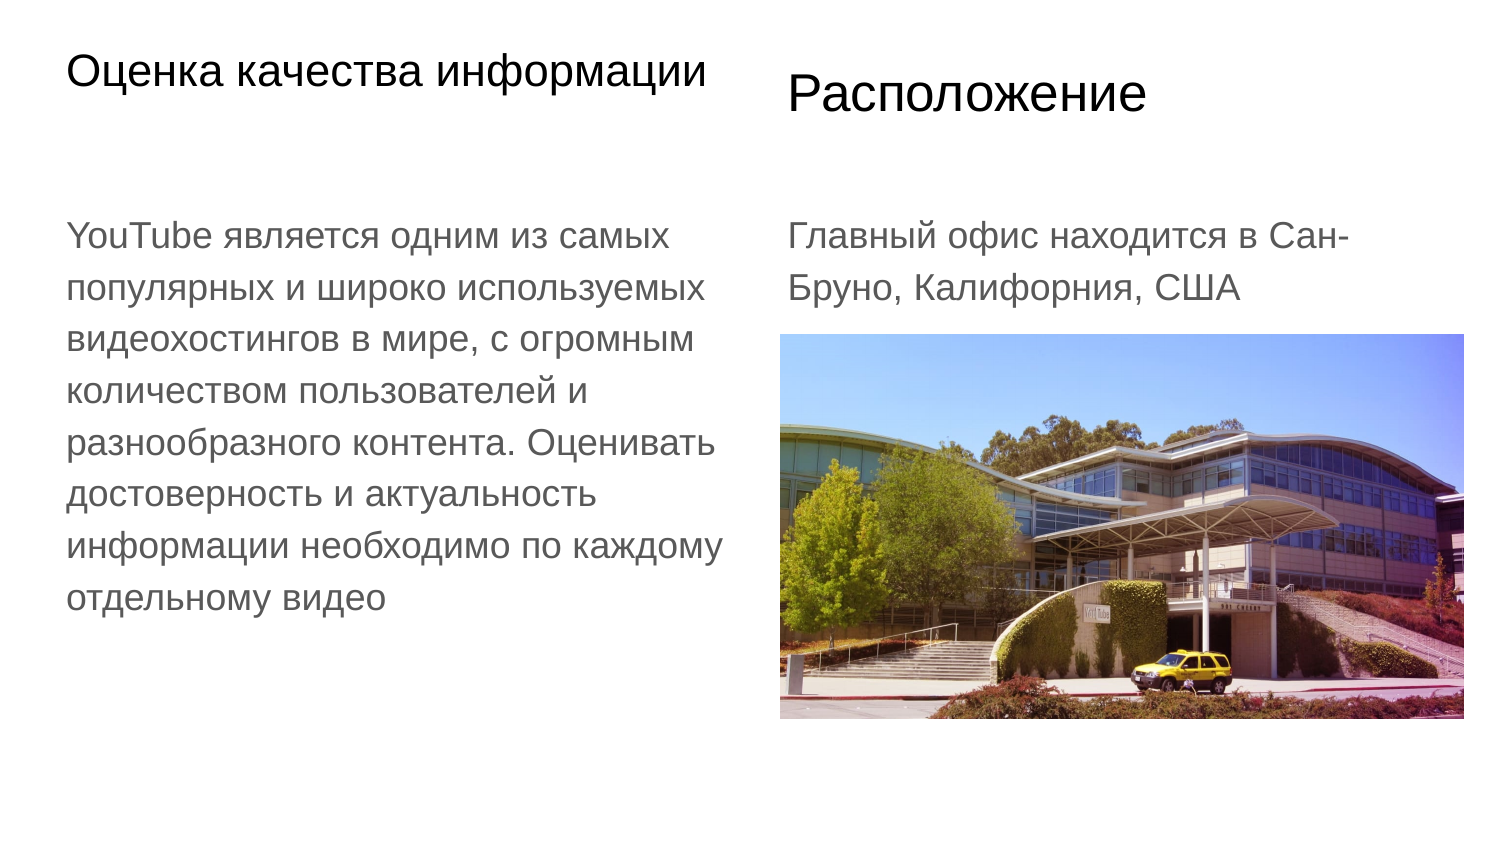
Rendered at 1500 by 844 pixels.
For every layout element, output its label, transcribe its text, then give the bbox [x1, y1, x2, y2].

title Оценка качества информации [51, 25, 750, 120]
list YouTube является одним из самых популярных и широко используемых видеохостингов в мире, с огромным количеством пользователей и разнообразного контента. Оценивать достоверность и актуальность информации необходимо по каждому отдельному видео [51, 189, 750, 750]
list Главный офис находится в Сан-Бруно, Калифорния, США [772, 189, 1472, 750]
picture [780, 333, 1464, 719]
title Расположение [772, 43, 1472, 138]
